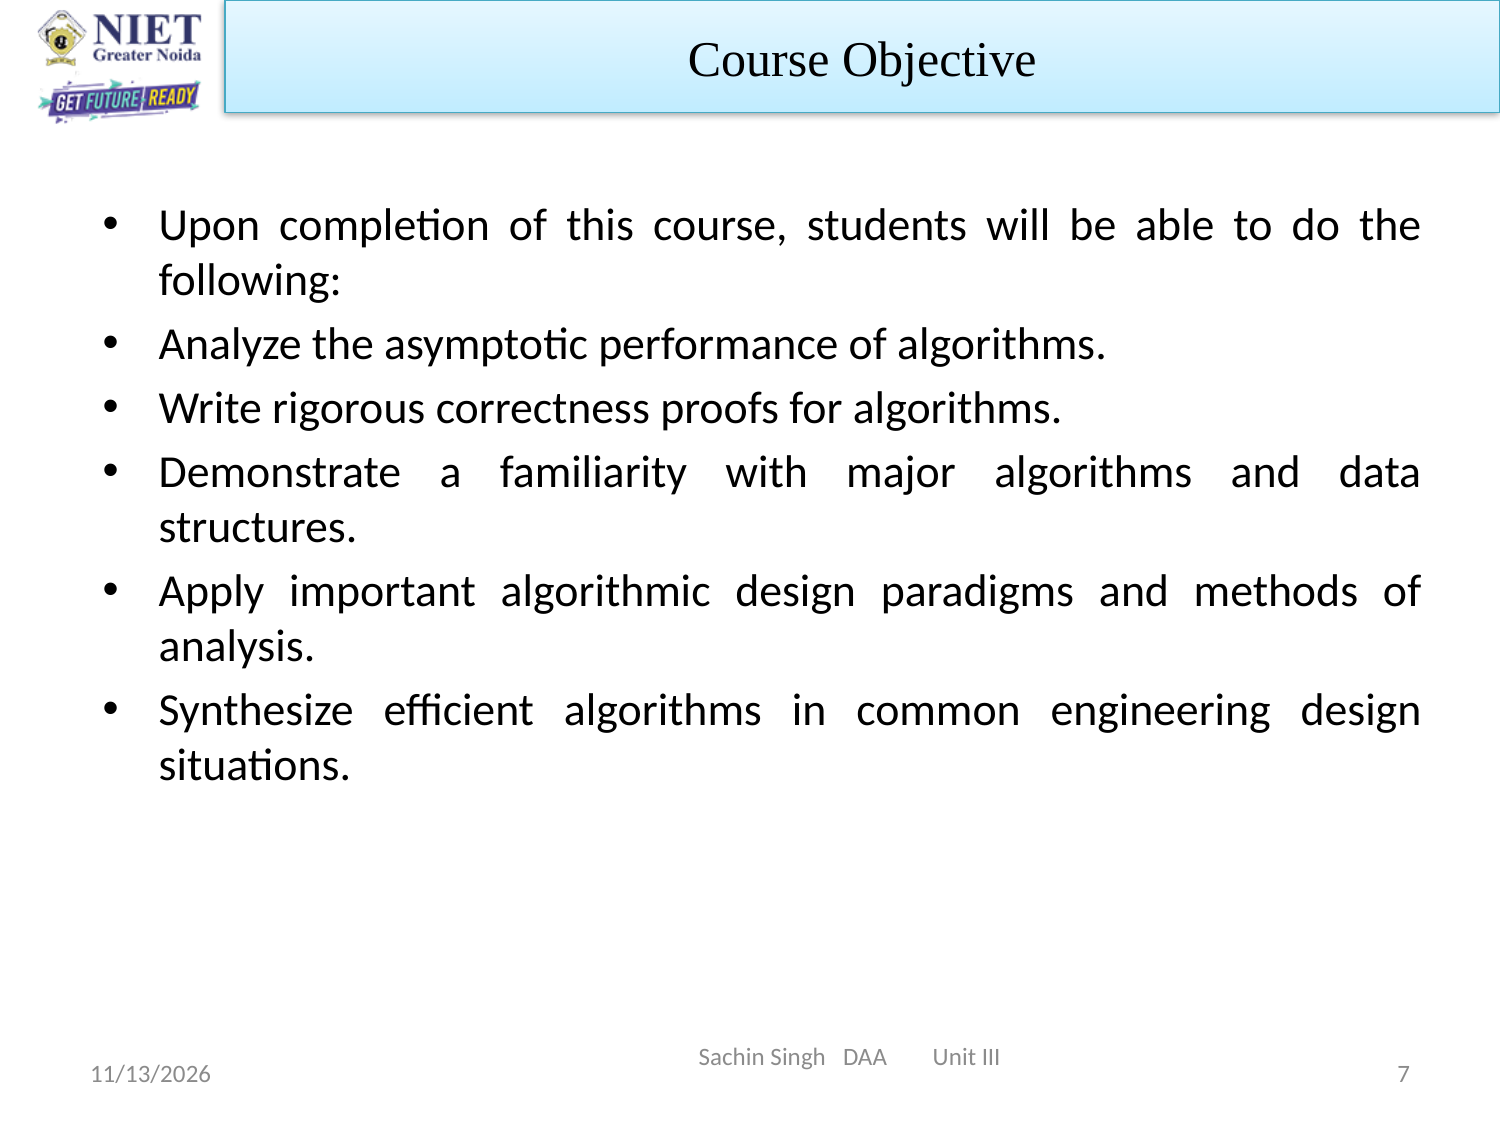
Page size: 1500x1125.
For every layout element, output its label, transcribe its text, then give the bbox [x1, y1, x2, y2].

slide_number 7 [1074, 1042, 1425, 1103]
picture [0, 0, 238, 135]
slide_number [75, 1042, 425, 1103]
list Upon completion of this course, students will be able to do the following: Analyze the asymptotic performance of algorithms. Write rigorous correctness proofs for algorithms. Demonstrate a familiarity with major algorithms and data structures. Apply important algorithmic design paradigms and methods of analysis. Synthesize efficient algorithms in common engineering design situations. [87, 187, 1438, 930]
text_box Course Objective [238, 0, 1500, 113]
footer Sachin Singh DAA Unit III [462, 1025, 1238, 1085]
